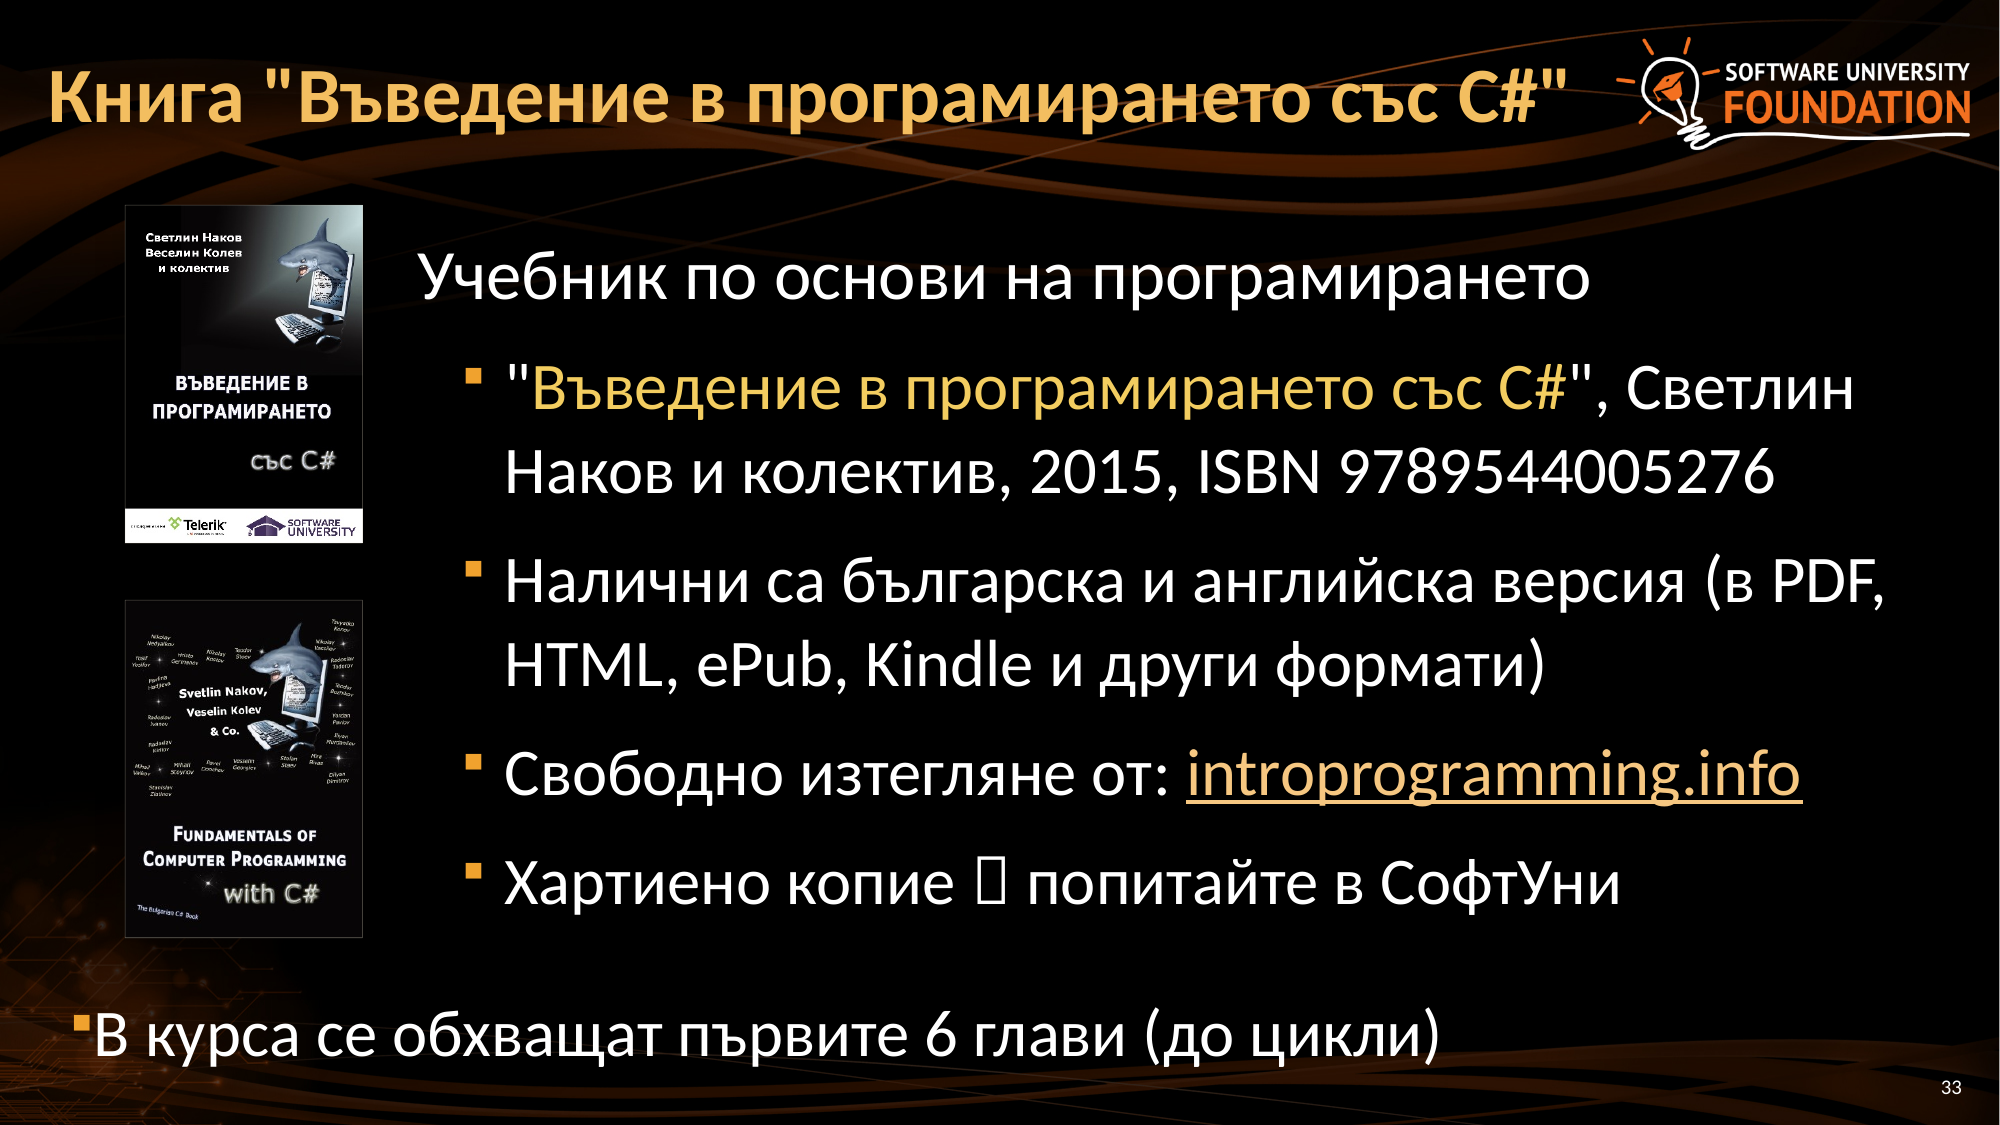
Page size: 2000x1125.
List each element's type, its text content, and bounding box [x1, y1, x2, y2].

picture [0, 0, 2000, 1125]
title Книга "Въведение в програмирането със C#" [30, 6, 1602, 189]
slide_number 33 [1897, 1070, 1968, 1103]
text_box В курса се обхващат първите 6 глави (до цикли) [54, 978, 1945, 1088]
list Учебник по основи на програмирането "Въведение в програмирането със C#", Светлин Наков и колектив, 2015, ISBN 9789544005276 Налични са българска и английска версия (в PDF, HTML, ePub, Kindle и други формати) Свободно изтегляне от: introprogramming.info Хартиено копие  попитайте в СофтУни [399, 205, 1925, 938]
